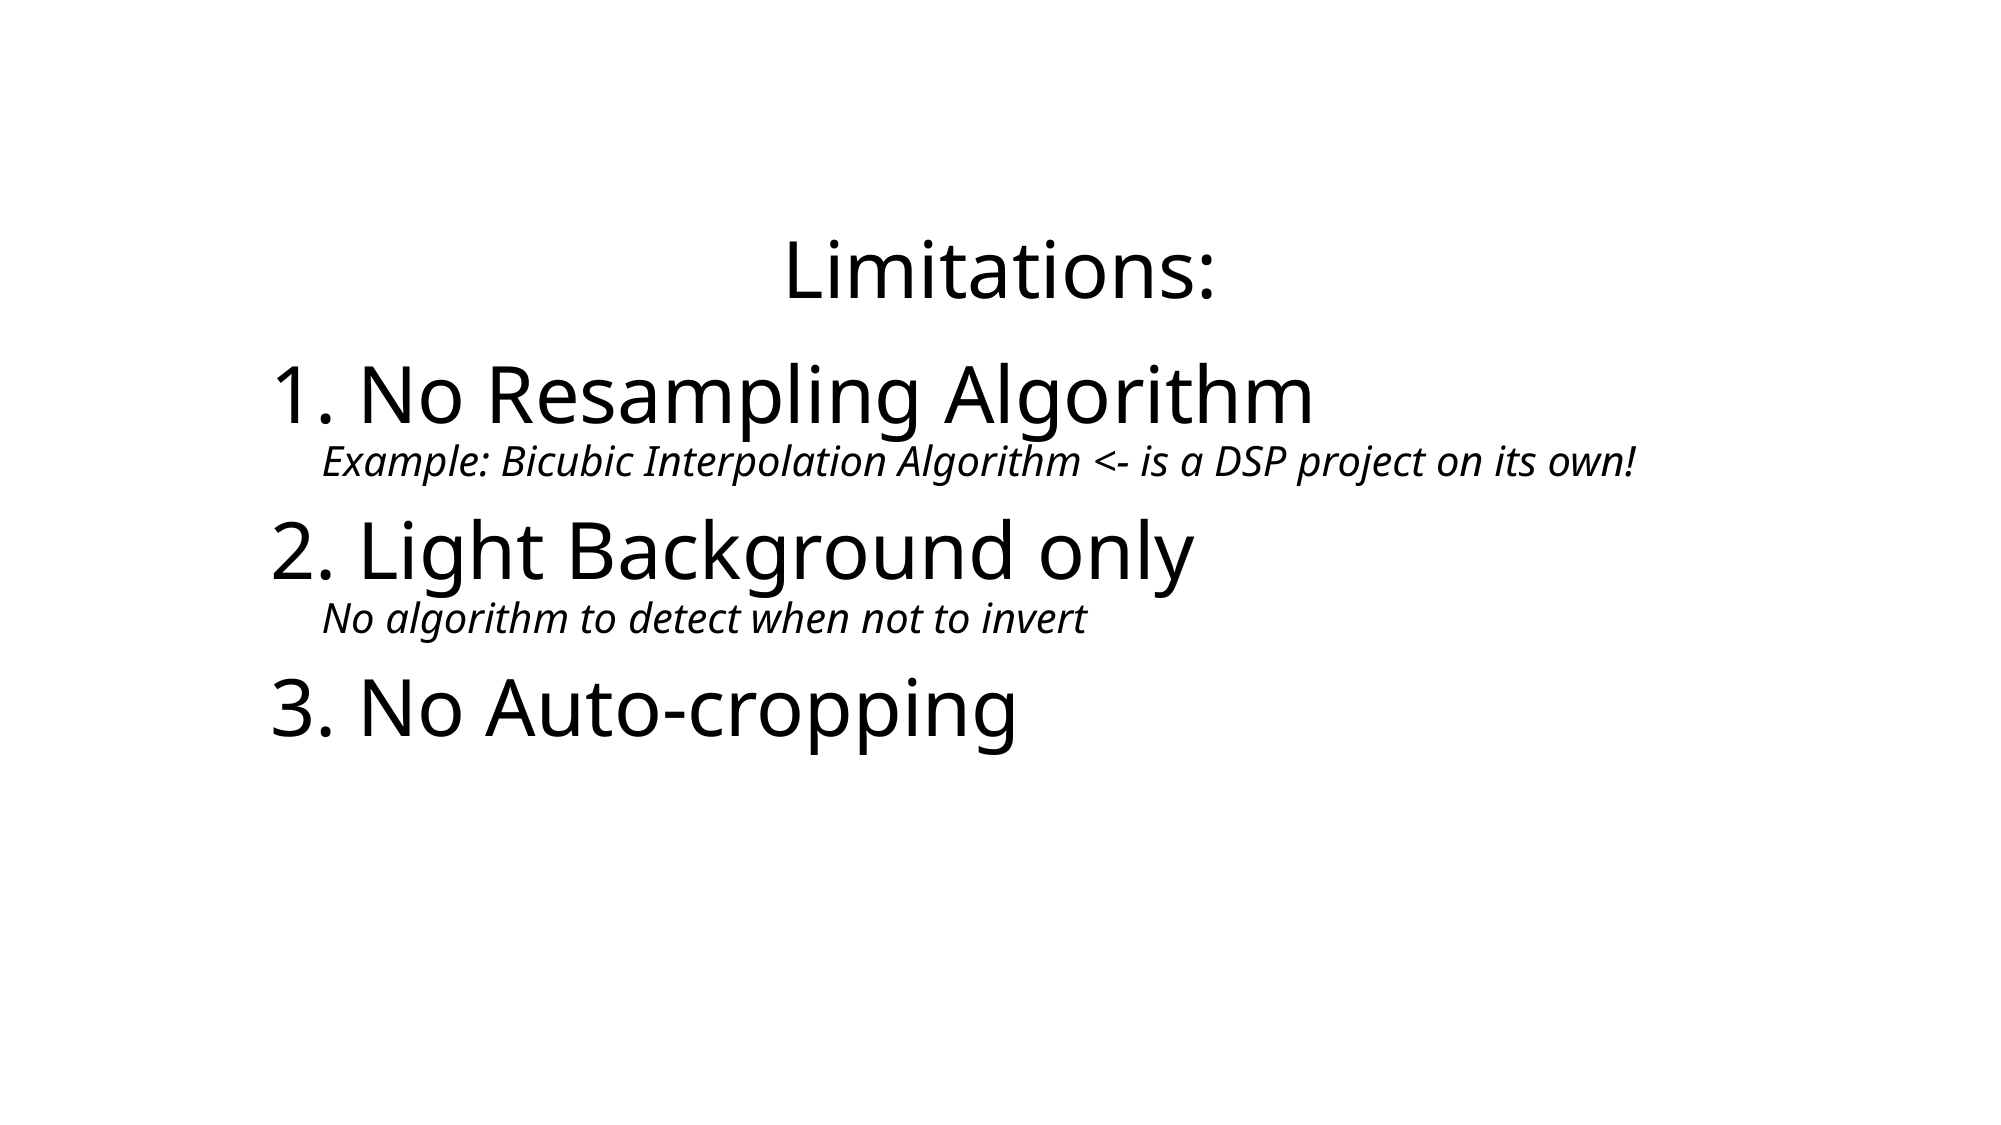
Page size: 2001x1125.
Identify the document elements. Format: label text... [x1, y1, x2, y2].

text_box Example: Bicubic Interpolation Algorithm <- is a DSP project on its own! [306, 427, 1866, 493]
text_box 3. No Auto-cropping [255, 650, 1558, 760]
text_box 2. Light Background only [255, 493, 1558, 604]
text_box No algorithm to detect when not to invert [306, 584, 1866, 650]
text_box Limitations: [348, 212, 1652, 323]
text_box 1. No Resampling Algorithm [255, 336, 1558, 447]
